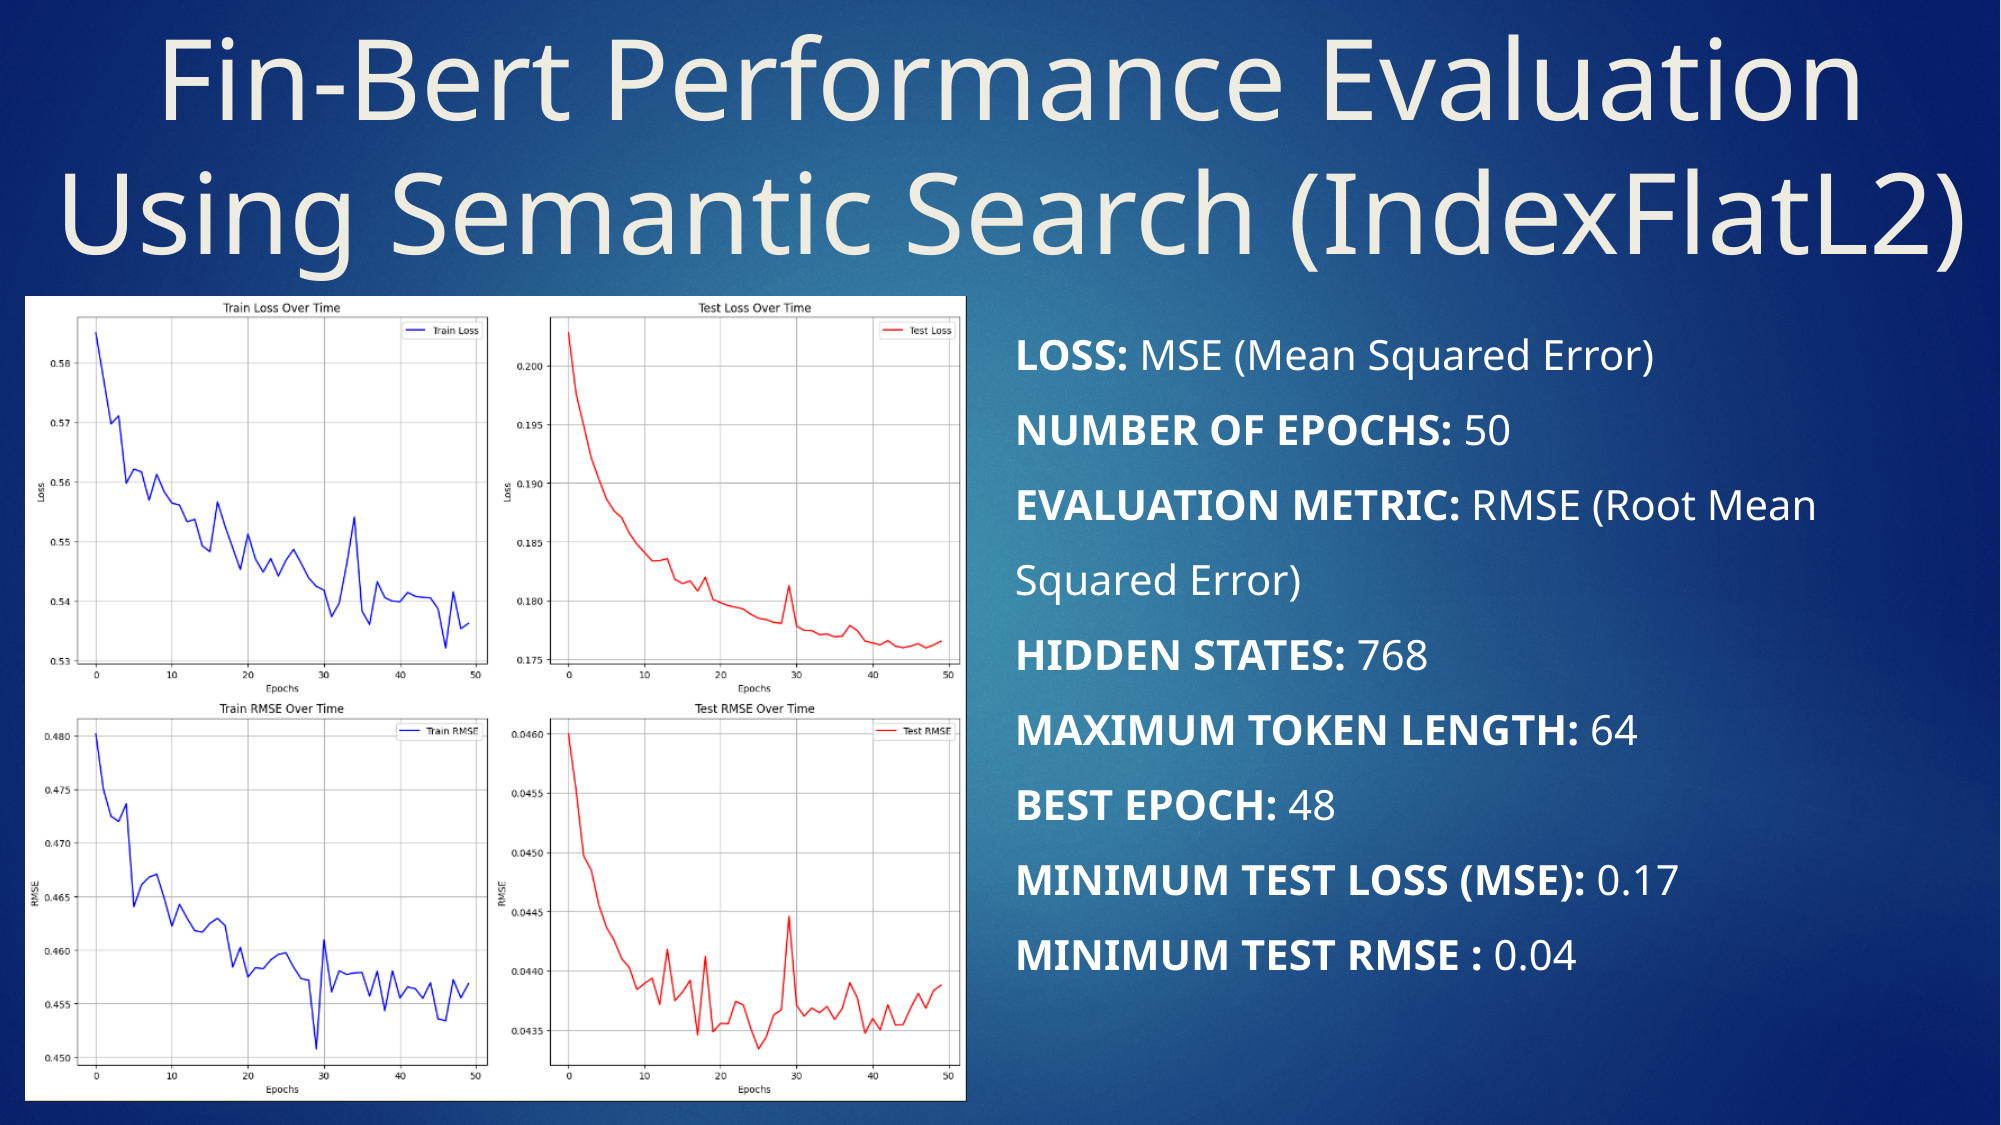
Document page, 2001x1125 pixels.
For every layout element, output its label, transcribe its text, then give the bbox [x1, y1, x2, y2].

text_box LOSS: MSE (Mean Squared Error) NUMBER OF EPOCHS: 50 EVALUATION METRIC: RMSE (Root Mean Squared Error) HIDDEN STATES: 768 MAXIMUM TOKEN LENGTH: 64 BEST EPOCH: 48 MINIMUM TEST LOSS (MSE): 0.17 MINIMUM TEST RMSE : 0.04 [999, 296, 1975, 987]
title Fin-Bert Performance Evaluation Using Semantic Search (IndexFlatL2) [0, 0, 2000, 48]
picture [25, 296, 967, 1102]
